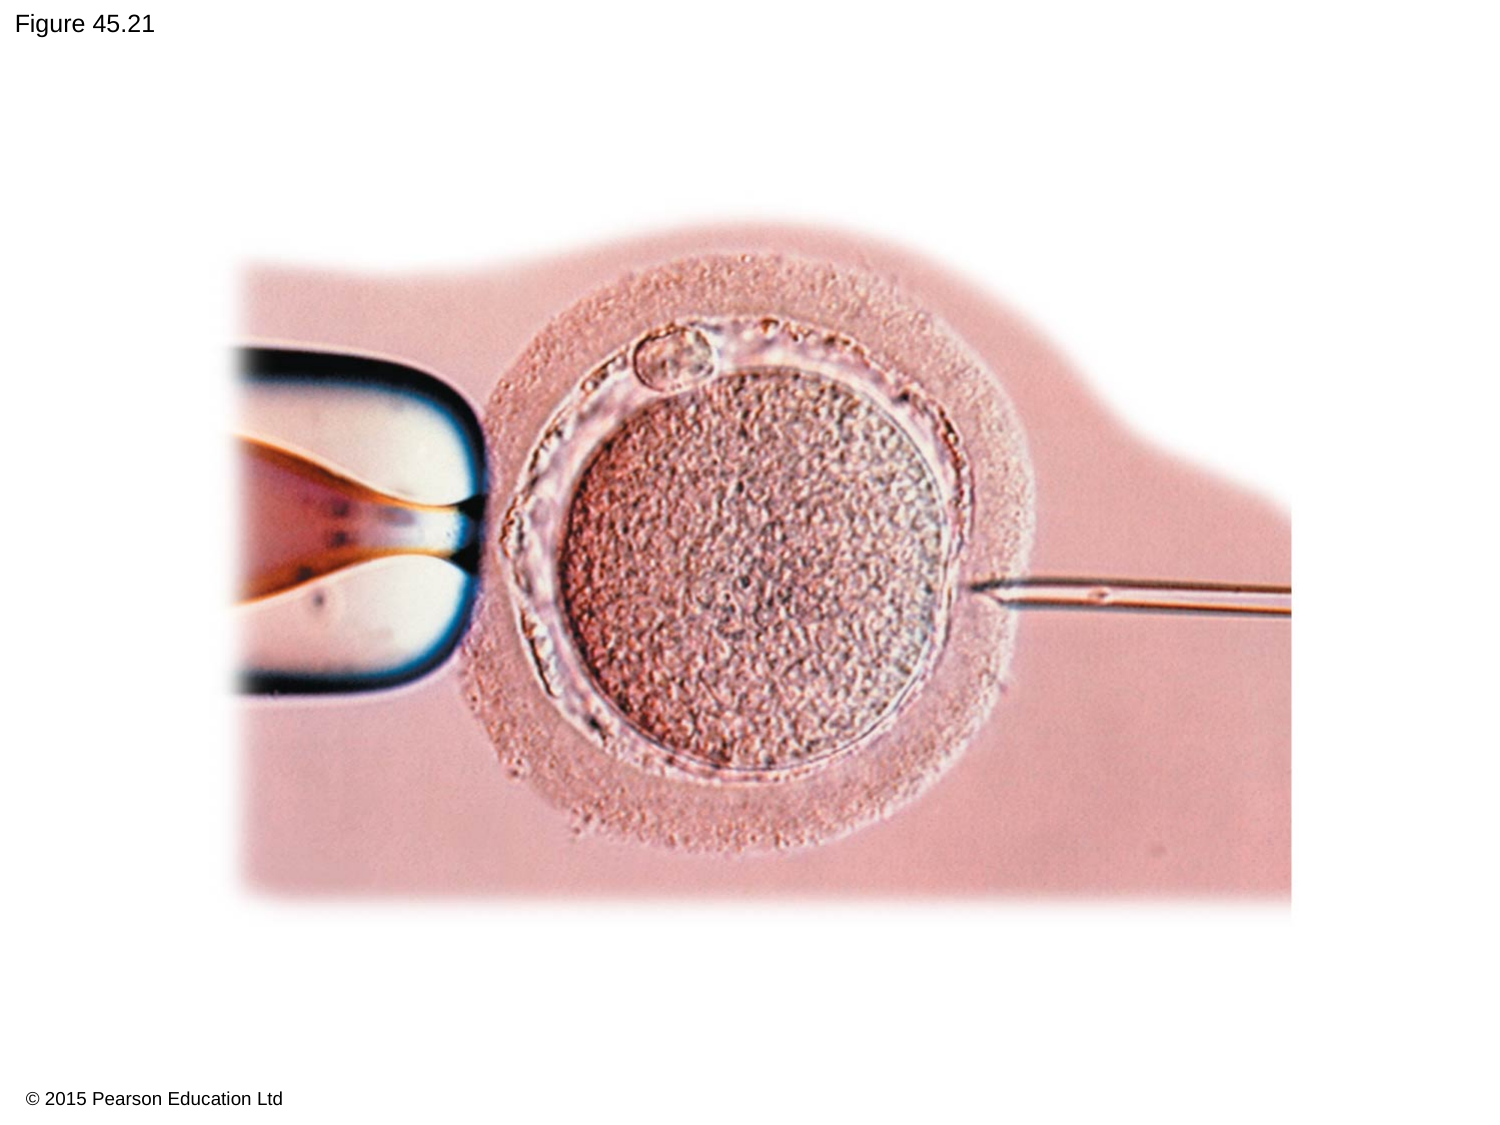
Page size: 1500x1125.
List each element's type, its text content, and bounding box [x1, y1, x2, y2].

picture [201, 190, 1299, 935]
title Figure 45.21 [0, 0, 593, 57]
